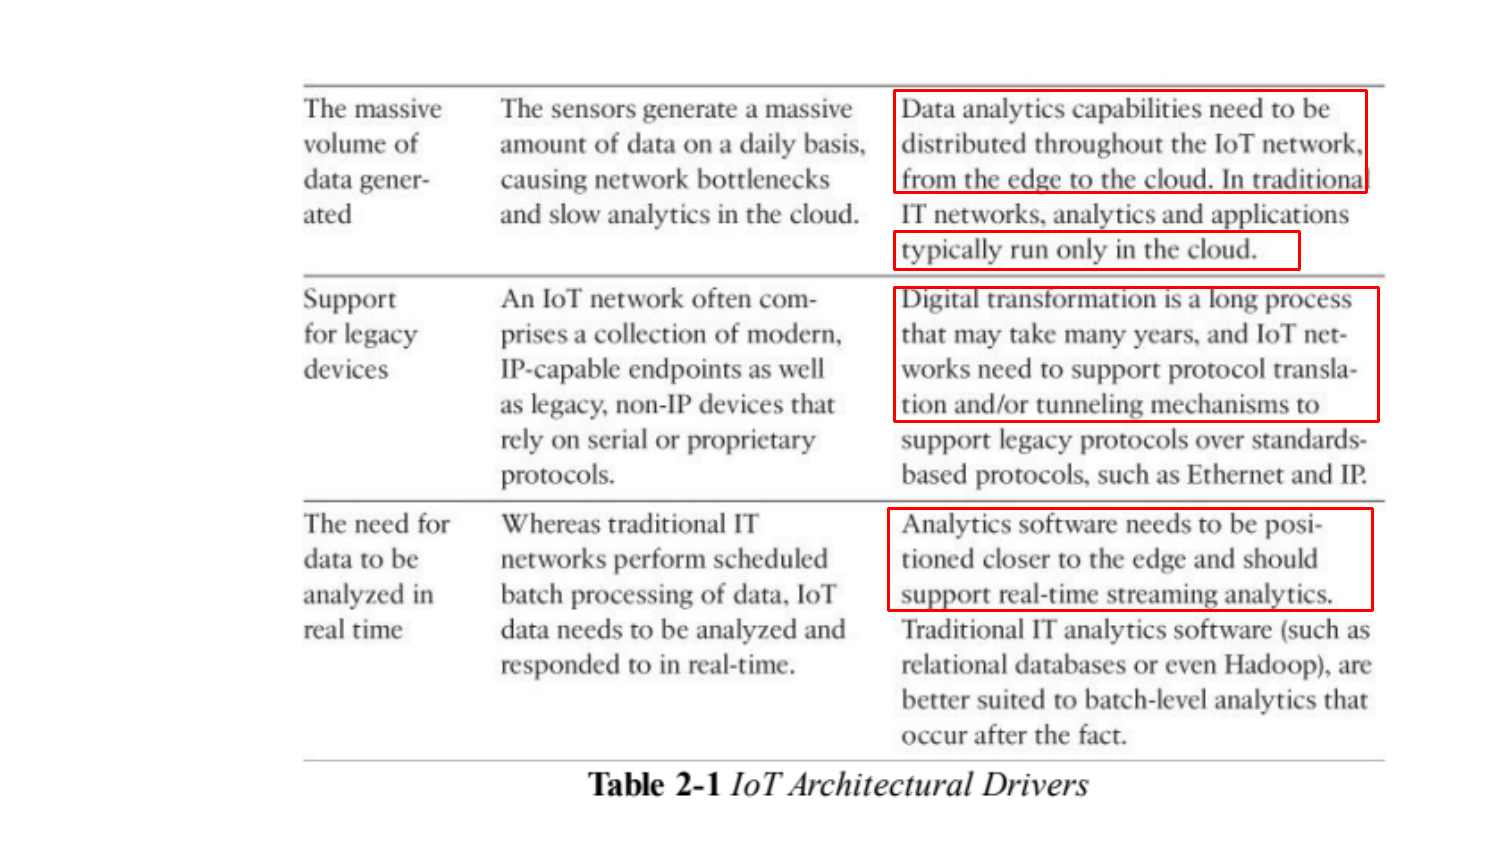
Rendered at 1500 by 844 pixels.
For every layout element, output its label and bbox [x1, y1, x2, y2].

picture [284, 59, 1413, 813]
